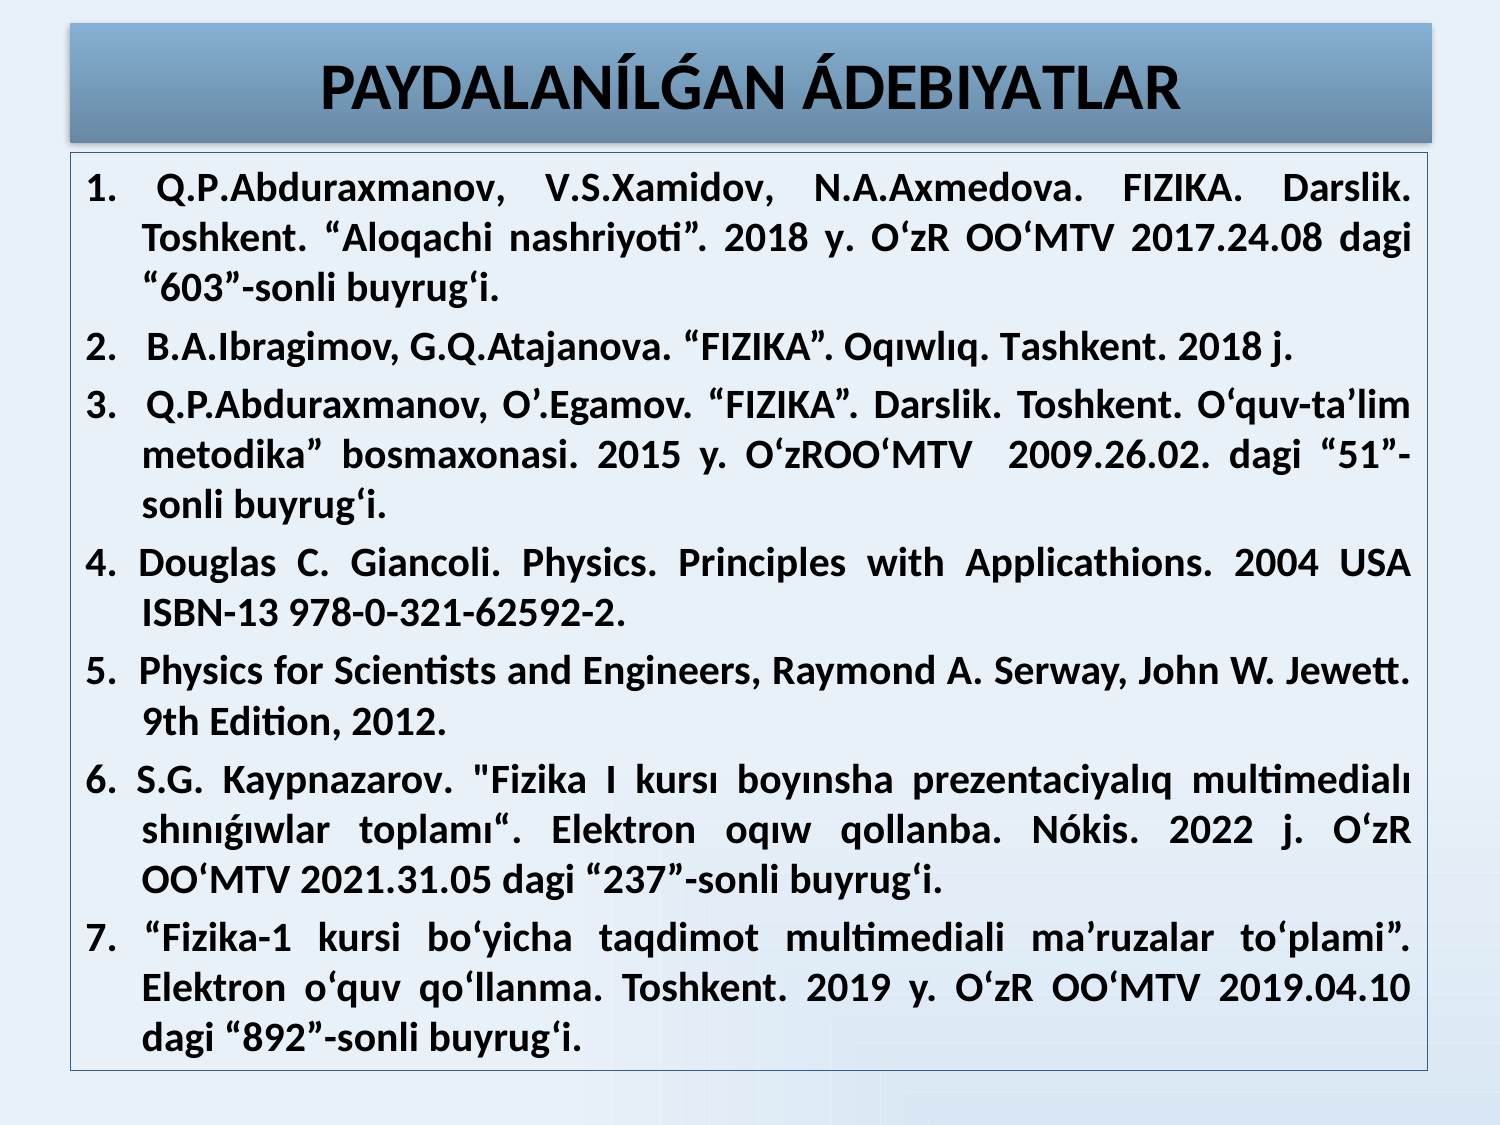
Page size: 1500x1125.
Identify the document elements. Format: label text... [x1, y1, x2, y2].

title PAYDALANÍLǴAN ÁDEBIYAТLAR [70, 23, 1432, 143]
list 1. Q.P.Abduraxmanov, V.S.Xamidov, N.A.Axmedova. FIZIKA. Darslik. Toshkent. “Aloqachi nashriyoti”. 2018 y. O‘zR OO‘MTV 2017.24.08 dagi “603”-sonli buyrug‘i. 2. B.A.Ibragimov, G.Q.Atajanova. “FIZIKA”. Oqıwlıq. Tashkent. 2018 j. 3. Q.P.Abduraxmanov, O’.Egamov. “FIZIKA”. Darslik. Toshkent. O‘quv-ta’lim metodika” bosmaxonasi. 2015 y. O‘zROO‘MTV 2009.26.02. dagi “51”-sonli buyrug‘i. 4. Douglas C. Giancoli. Physics. Principles with Applicathions. 2004 USA ISBN-13 978-0-321-62592-2. 5. Physics for Scientists and Engineers, Raymond A. Serway, John W. Jewett. 9th Edition, 2012. 6. S.G. Kaypnazarov. "Fizika I kursı boyınsha prezentaciyalıq multimedialı shınıǵıwlar toplamı“. Elektron oqıw qollanba. Nókis. 2022 j. O‘zR OO‘MTV 2021.31.05 dagi “237”-sonli buyrug‘i. 7. “Fizika-1 kursi bo‘yicha taqdimot multimediali ma’ruzalar to‘plami”. Elektron o‘quv qo‘llanma. Toshkent. 2019 y. O‘zR OO‘MTV 2019.04.10 dagi “892”-sonli buyrug‘i. [70, 152, 1428, 1071]
